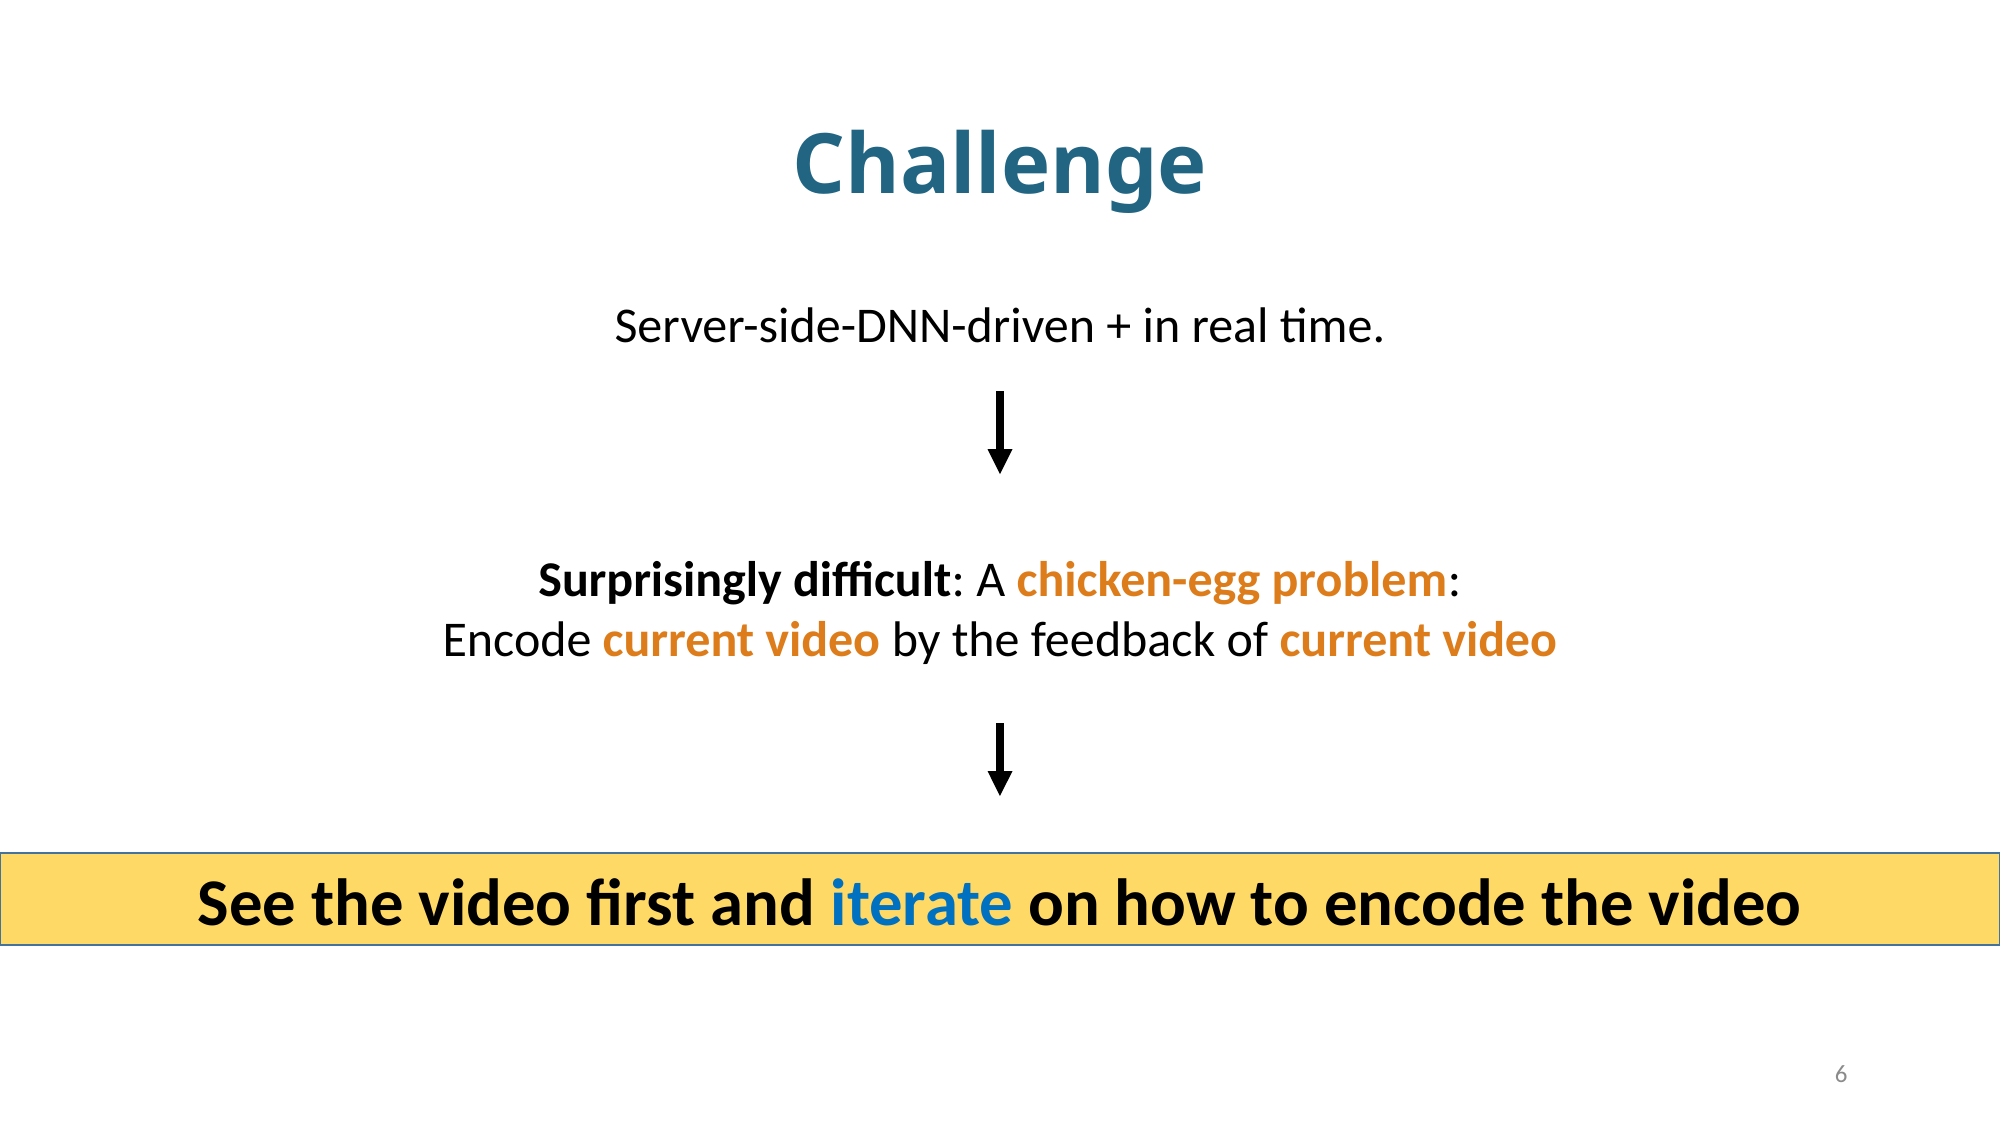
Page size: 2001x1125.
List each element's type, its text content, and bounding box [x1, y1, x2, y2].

title Challenge [0, 58, 2000, 276]
text_box Server-side-DNN-driven + in real time. [0, 285, 2000, 360]
slide_number 6 [1412, 1042, 1863, 1103]
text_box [143, 391, 1857, 675]
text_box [0, 723, 2000, 945]
